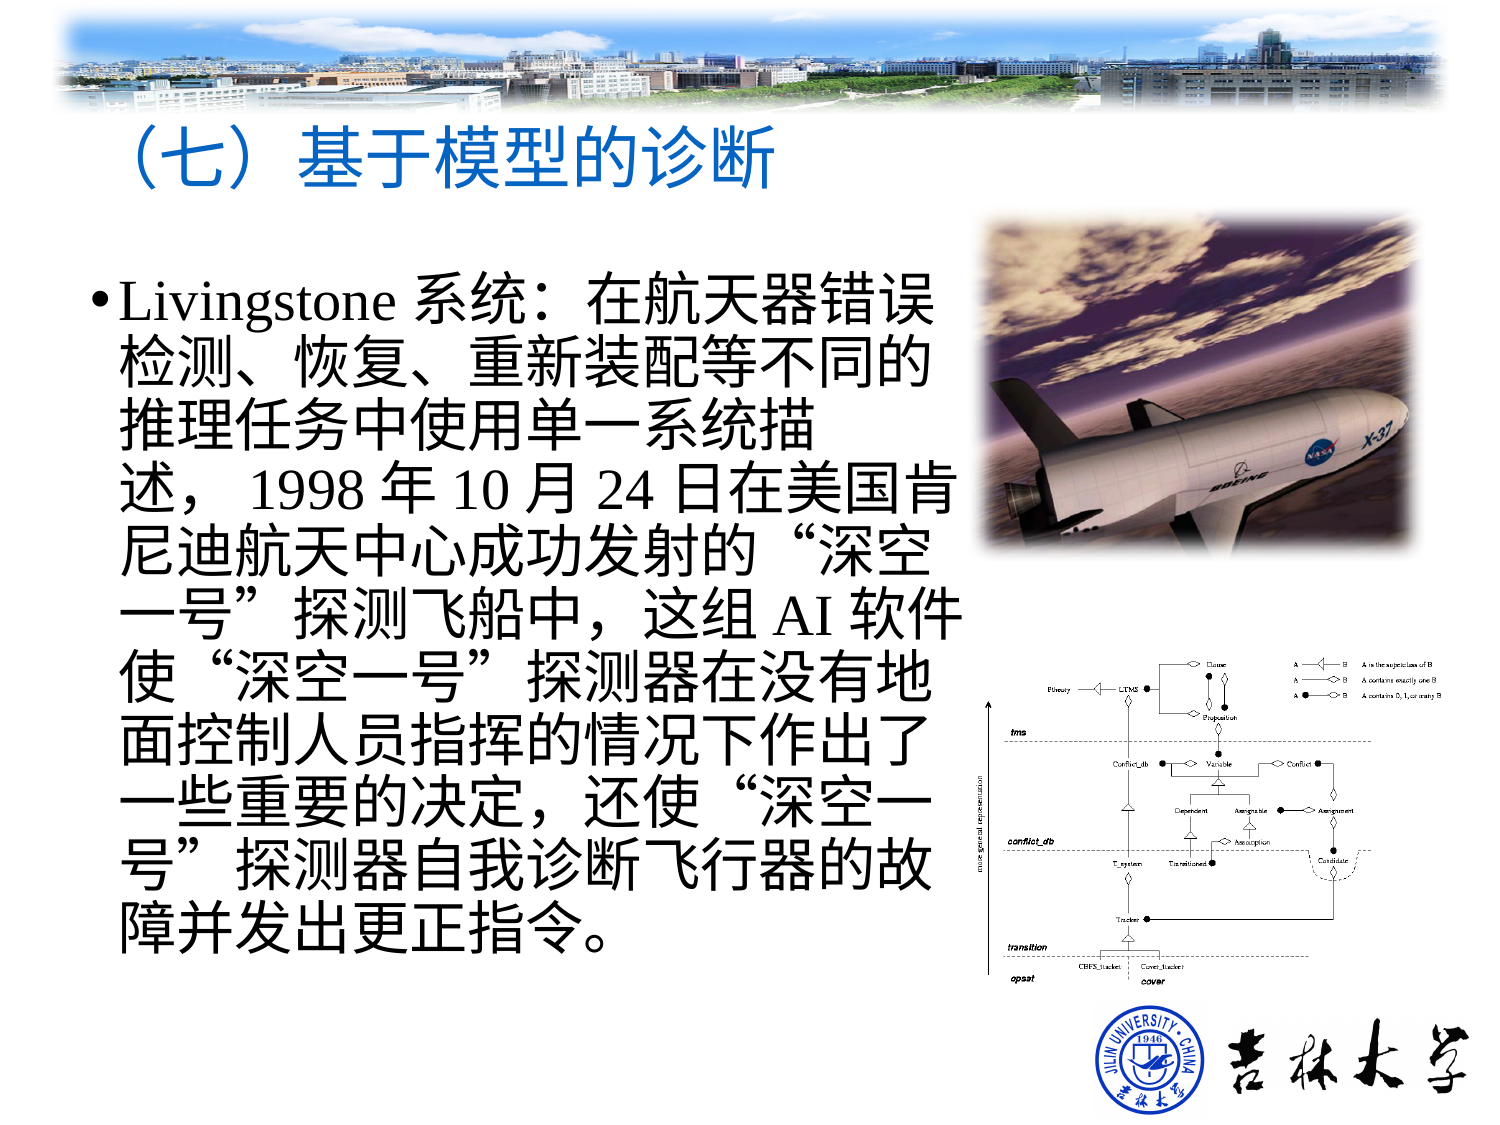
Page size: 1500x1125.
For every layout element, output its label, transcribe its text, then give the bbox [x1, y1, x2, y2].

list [967, 204, 1425, 563]
picture [80, 34, 1421, 85]
picture [1228, 1018, 1469, 1094]
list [967, 633, 1480, 993]
title （七）基于模型的诊断 [74, 89, 810, 233]
list Livingstone系统：在航天器错误检测、恢复、重新装配等不同的推理任务中使用单一系统描述，1998年10月24日在美国肯尼迪航天中心成功发射的“深空一号”探测飞船中，这组AI软件使“深空一号”探测器在没有地面控制人员指挥的情况下作出了一些重要的决定，还使“深空一号”探测器自我诊断飞行器的故障并发出更正指令。 [74, 262, 1004, 1006]
picture [1092, 1002, 1208, 1118]
